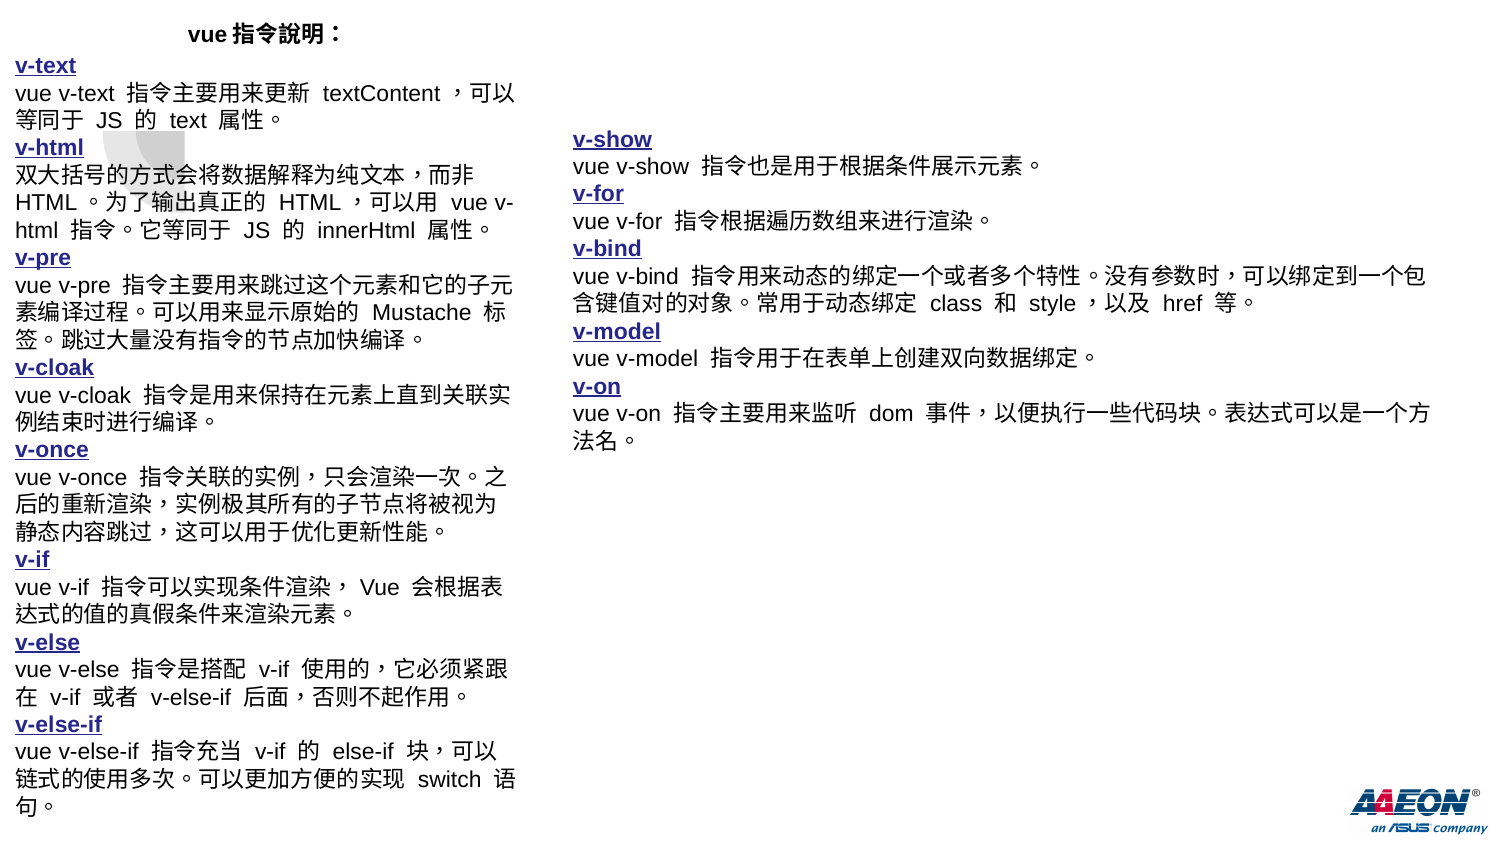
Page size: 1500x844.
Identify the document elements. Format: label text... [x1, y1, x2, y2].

text_box v-show vue v-show 指令也是用于根据条件展示元素。 v-for vue v-for 指令根据遍历数组来进行渲染。 v-bind vue v-bind 指令用来动态的绑定一个或者多个特性。没有参数时，可以绑定到一个包含键值对的对象。常用于动态绑定 class 和 style，以及 href 等。 v-model vue v-model 指令用于在表单上创建双向数据绑定。 v-on vue v-on 指令主要用来监听 dom 事件，以便执行一些代码块。表达式可以是一个方法名。 [557, 109, 1457, 821]
picture [1348, 787, 1489, 836]
text_box vue指令說明： v-text vue v-text 指令主要用来更新 textContent，可以等同于 JS 的 text 属性。 v-html 双大括号的方式会将数据解释为纯文本，而非 HTML。为了输出真正的 HTML，可以用 vue v-html 指令。它等同于 JS 的 innerHtml 属性。 v-pre vue v-pre 指令主要用来跳过这个元素和它的子元素编译过程。可以用来显示原始的 Mustache 标签。跳过大量没有指令的节点加快编译。 v-cloak vue v-cloak 指令是用来保持在元素上直到关联实例结束时进行编译。 v-once vue v-once 指令关联的实例，只会渲染一次。之后的重新渲染，实例极其所有的子节点将被视为静态内容跳过，这可以用于优化更新性能。 v-if vue v-if 指令可以实现条件渲染，Vue 会根据表达式的值的真假条件来渲染元素。 v-else vue v-else 指令是搭配 v-if 使用的，它必须紧跟在 v-if 或者 v-else-if 后面，否则不起作用。 v-else-if vue v-else-if 指令充当 v-if 的 else-if 块，可以链式的使用多次。可以更加方便的实现 switch 语句。 [0, 0, 536, 844]
